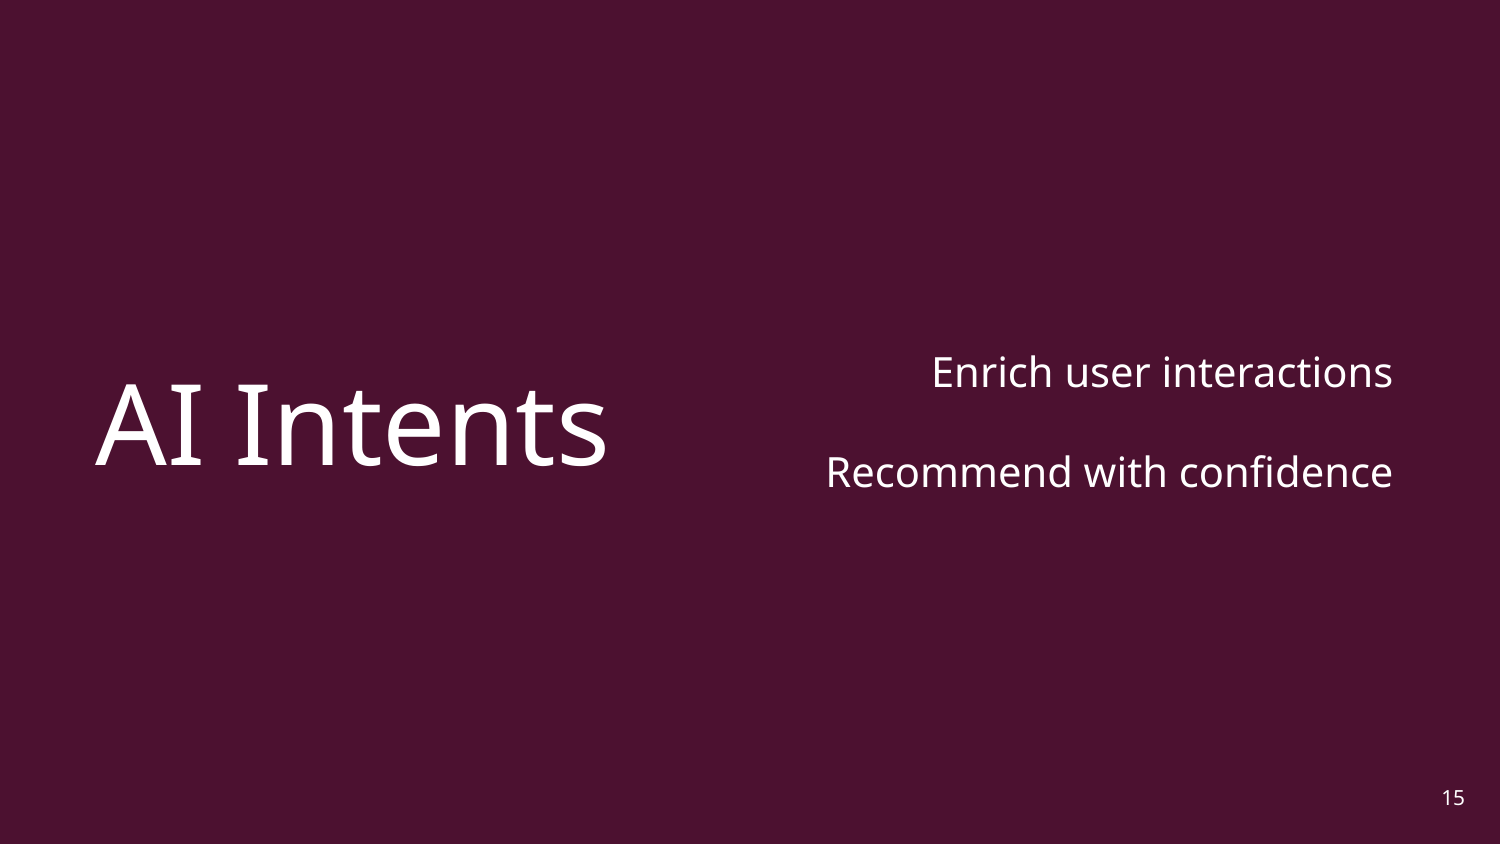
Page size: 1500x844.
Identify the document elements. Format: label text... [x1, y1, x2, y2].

text_box Enrich user interactions Recommend with confidence [661, 331, 1409, 512]
slide_number ‹#› [1389, 764, 1480, 830]
title AI Intents [80, 86, 1002, 758]
